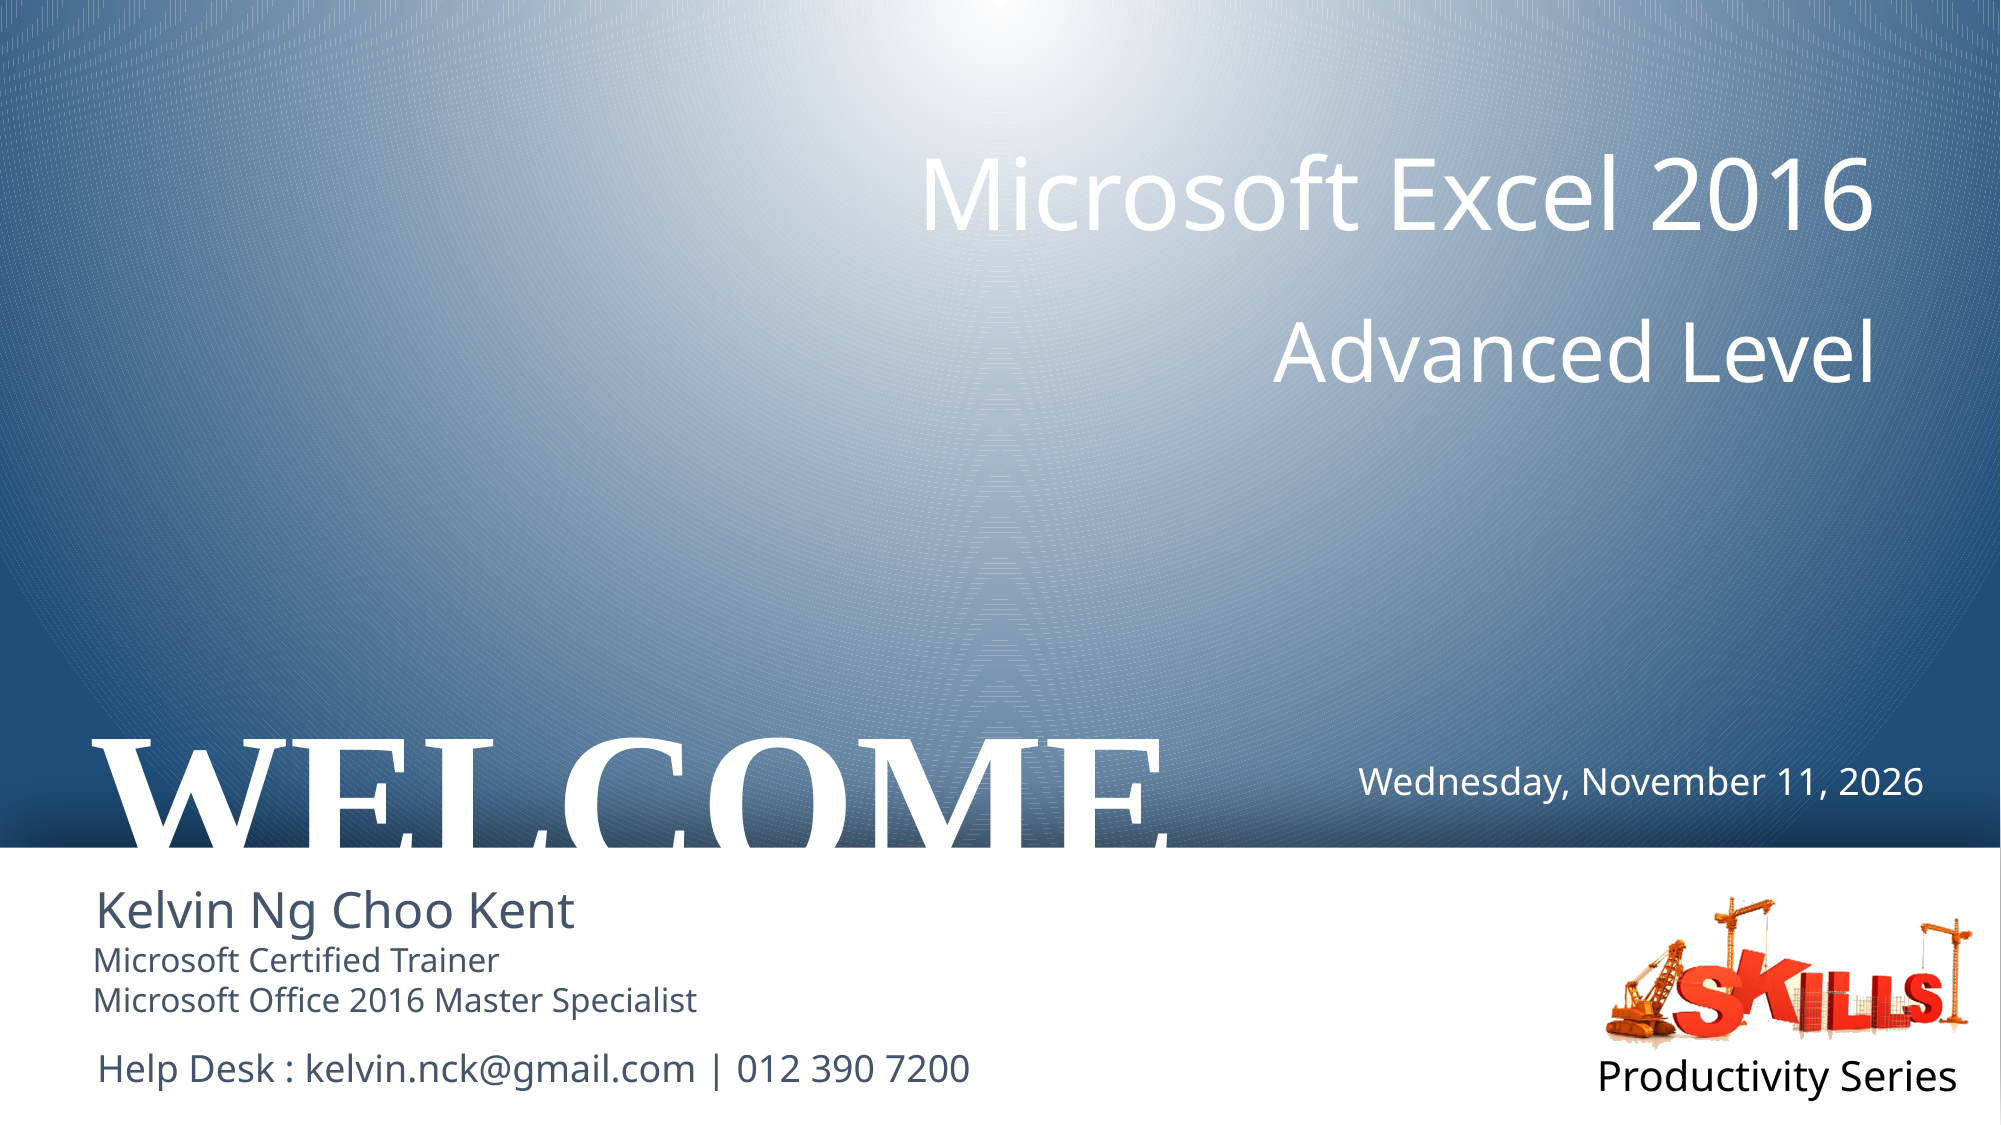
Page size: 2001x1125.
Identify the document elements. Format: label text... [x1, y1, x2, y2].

title Microsoft Excel 2016 [168, 103, 1894, 293]
picture [1578, 884, 2000, 1051]
list Advanced Level [719, 303, 1894, 454]
